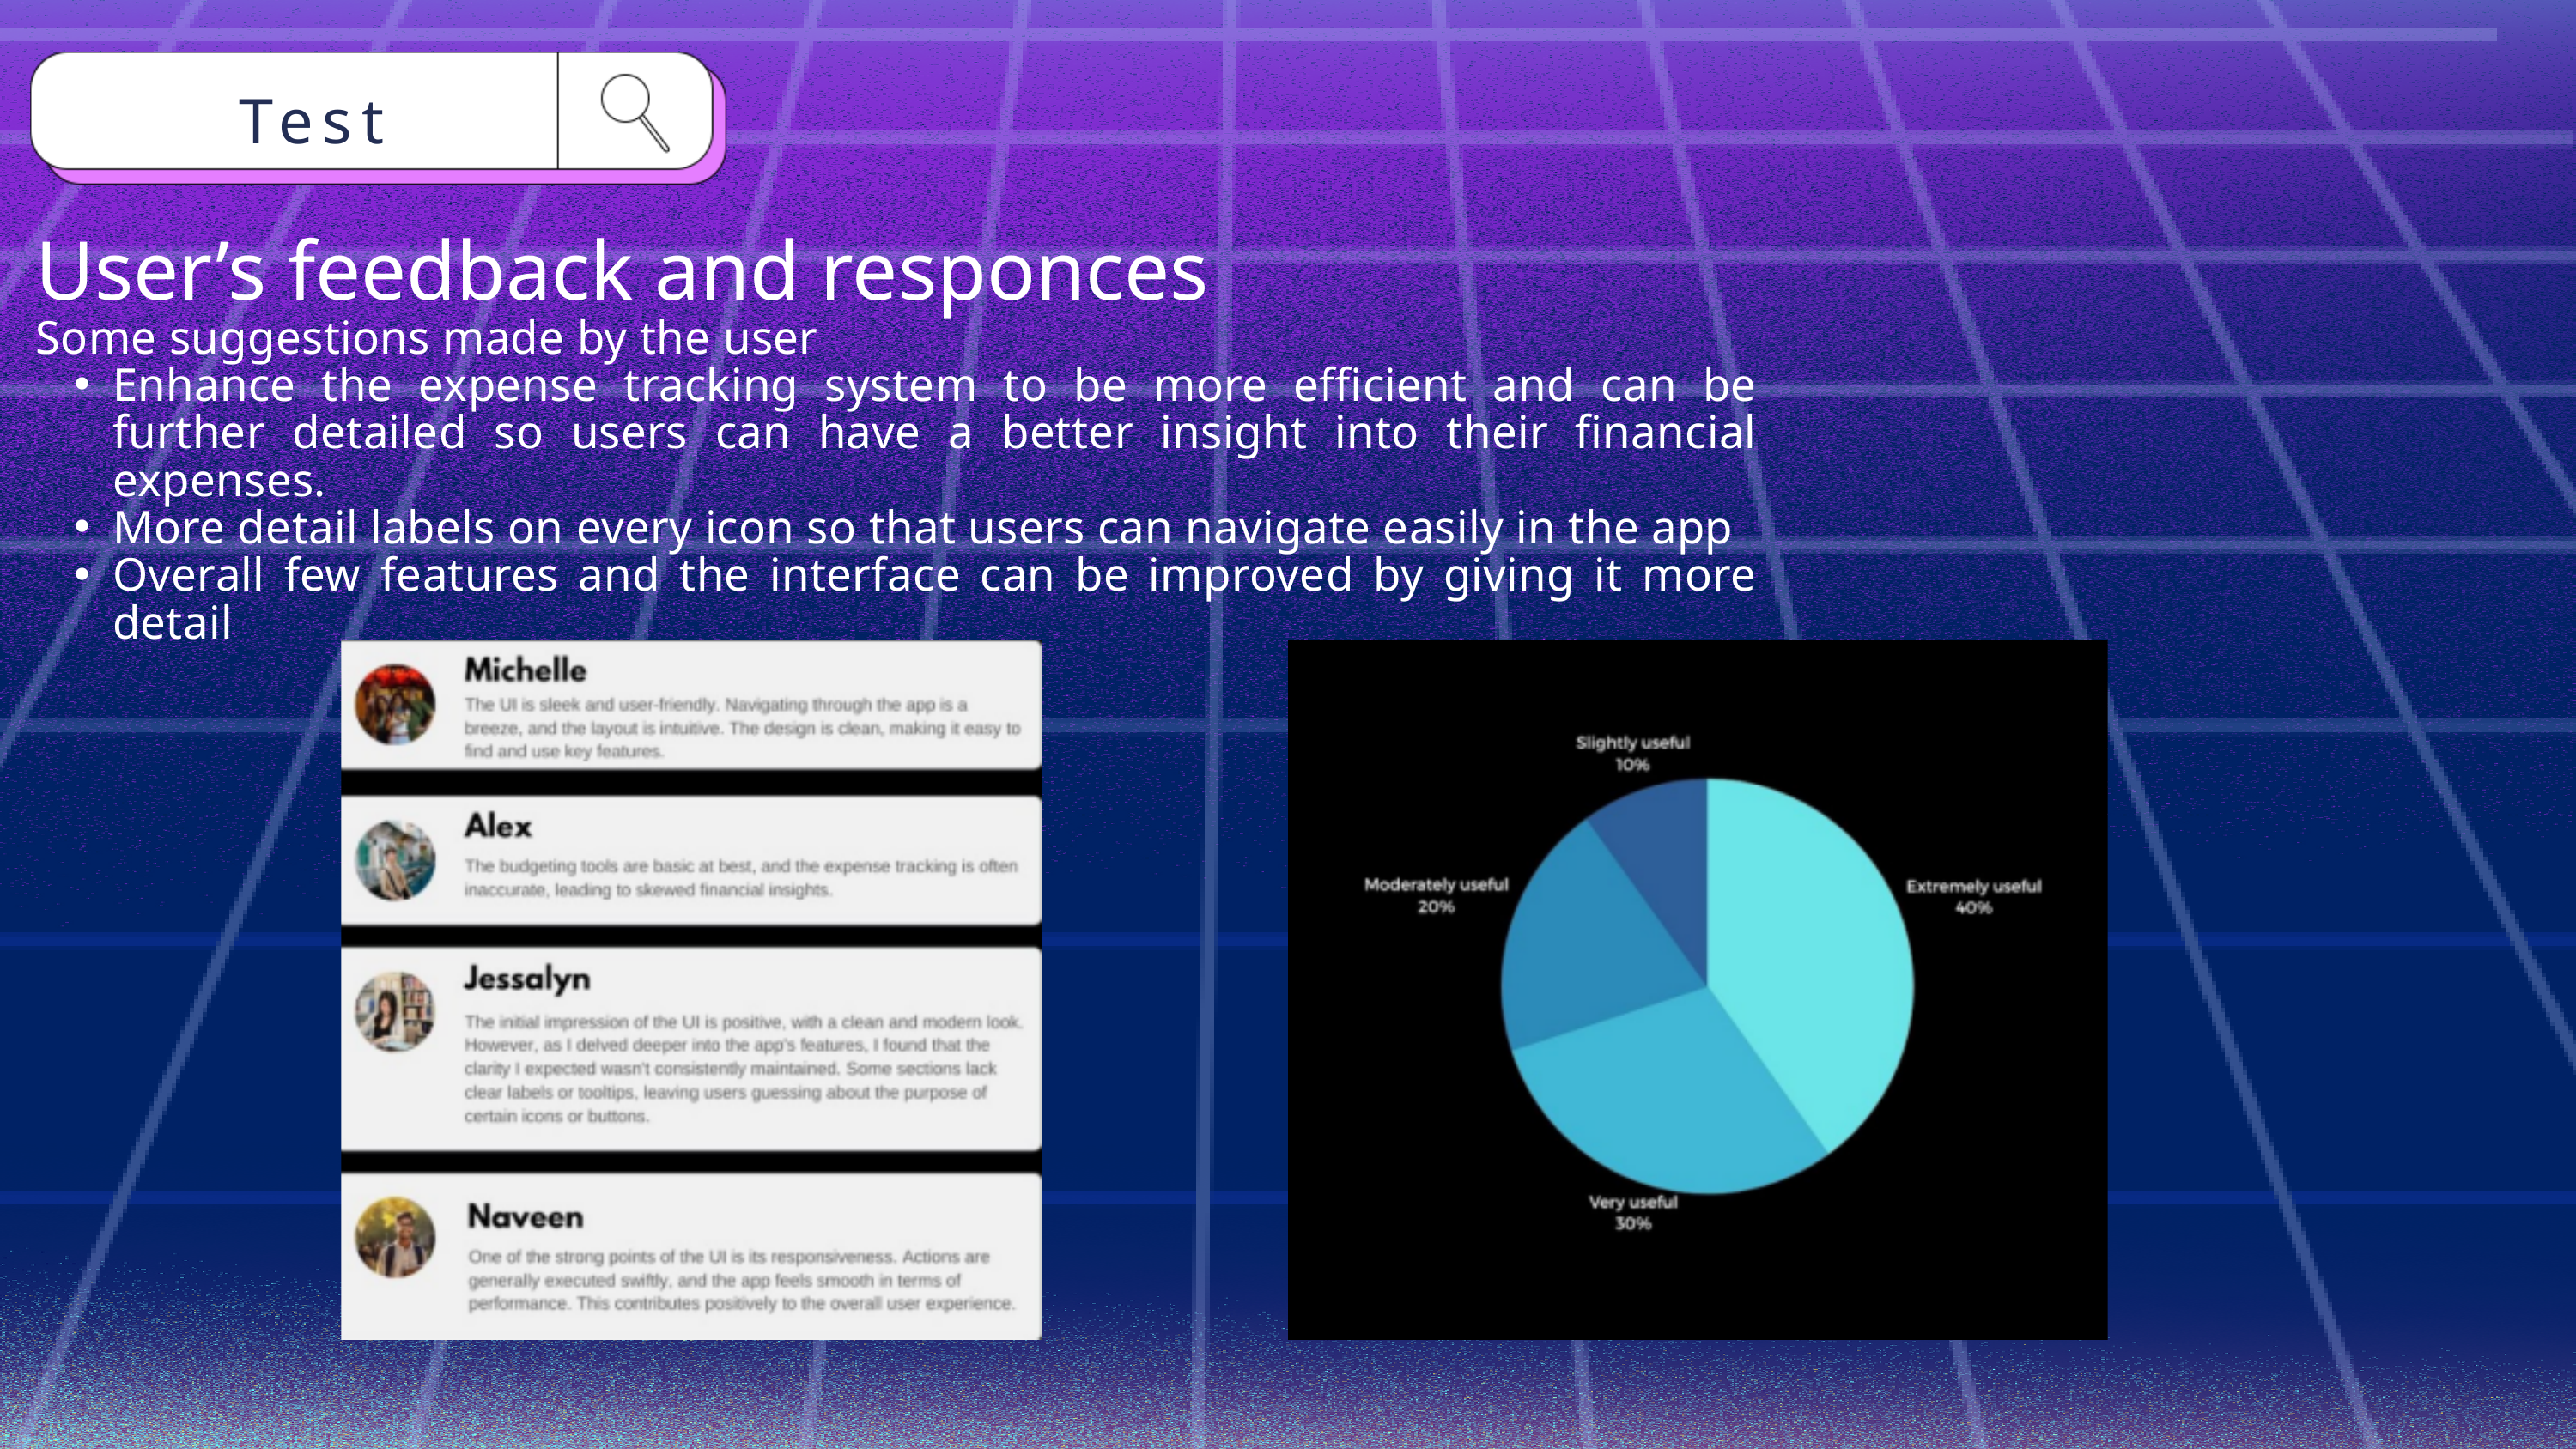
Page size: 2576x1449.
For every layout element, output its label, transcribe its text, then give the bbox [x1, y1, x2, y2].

text_box [341, 648, 1042, 1340]
text_box [0, 0, 2576, 1449]
text_box User’s feedback and responces [35, 203, 1429, 315]
text_box [1287, 640, 2108, 1340]
text_box Some suggestions made by the user Enhance the expense tracking system to be more efficient and can be further detailed so users can have a better insight into their financial expenses. More detail labels on every icon so that users can navigate easily in the app Overall few features and the interface can be improved by giving it more detail [35, 315, 1759, 648]
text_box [30, 52, 727, 185]
